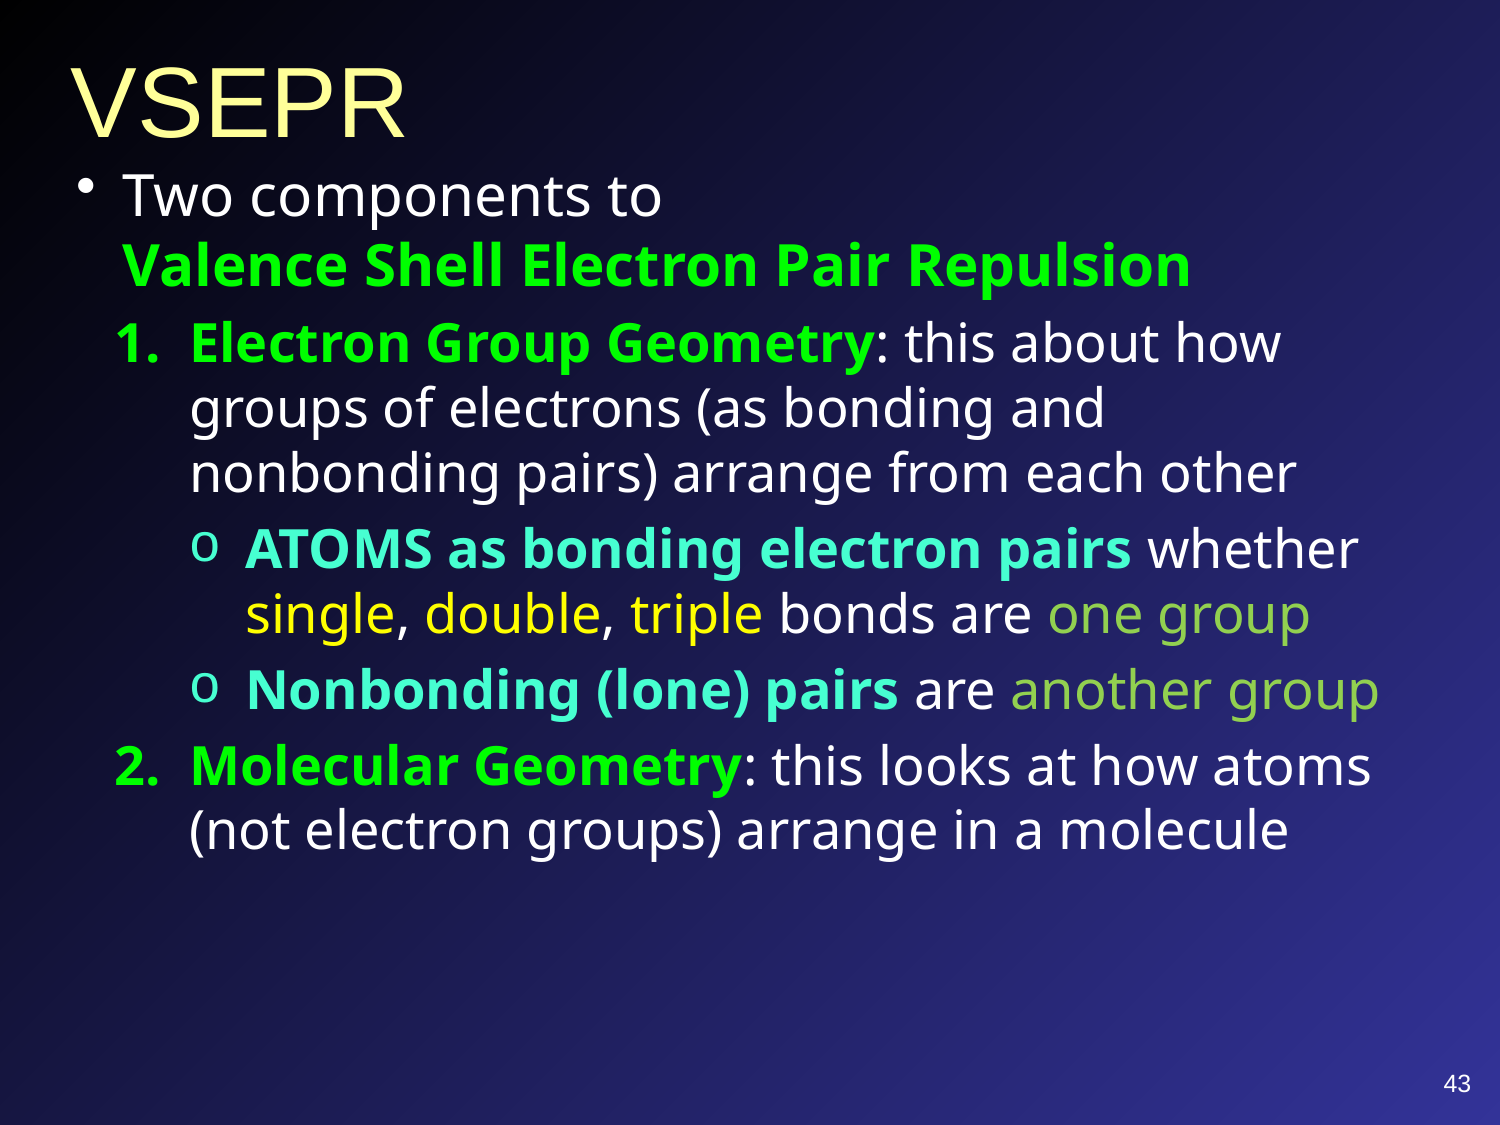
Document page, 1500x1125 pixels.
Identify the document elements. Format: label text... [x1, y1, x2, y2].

title VSEPR [55, 29, 1438, 166]
slide_number 43 [1148, 1052, 1487, 1112]
list Two components to Valence Shell Electron Pair Repulsion Electron Group Geometry: this about how groups of electrons (as bonding and nonbonding pairs) arrange from each other ATOMS as bonding electron pairs whether single, double, triple bonds are one group Nonbonding (lone) pairs are another group Molecular Geometry: this looks at how atoms (not electron groups) arrange in a molecule [60, 150, 1438, 1007]
